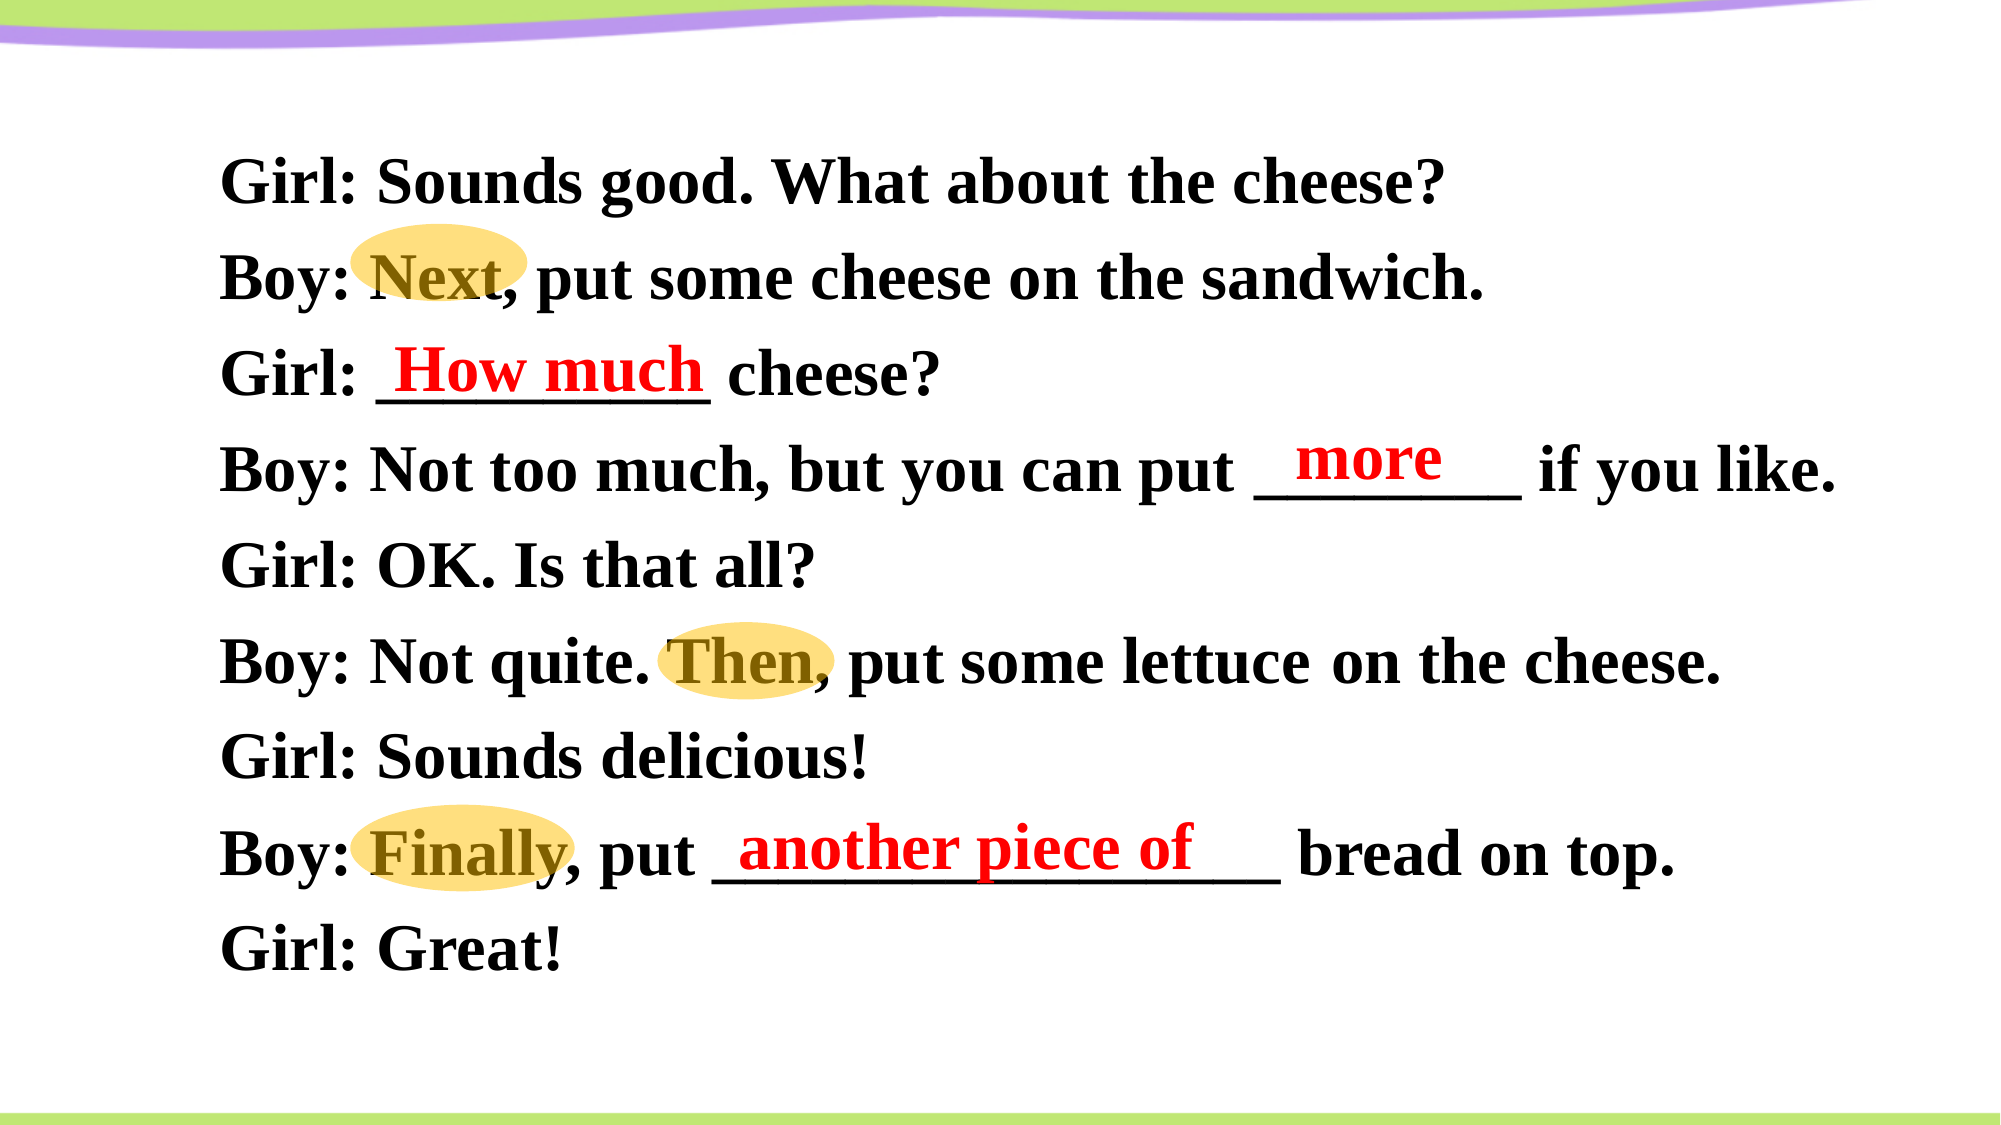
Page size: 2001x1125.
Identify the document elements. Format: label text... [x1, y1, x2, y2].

text_box [655, 620, 837, 702]
text_box How much [379, 301, 720, 413]
text_box more [1280, 405, 1494, 501]
text_box [348, 802, 577, 894]
text_box [348, 221, 530, 304]
text_box another piece of [724, 795, 1281, 890]
picture [0, 0, 2001, 1125]
text_box Girl: Sounds good. What about the cheese? Boy: Next, put some cheese on the sandwich. Girl: __________ cheese? Boy: Not too much, but you can put ________ if you like. Girl: OK. Is that all? Boy: Not quite. Then, put some lettuce on the cheese. Girl: Sounds delicious! Boy: Finally, put _________________ bread on top. Girl: Great! [204, 113, 1863, 992]
